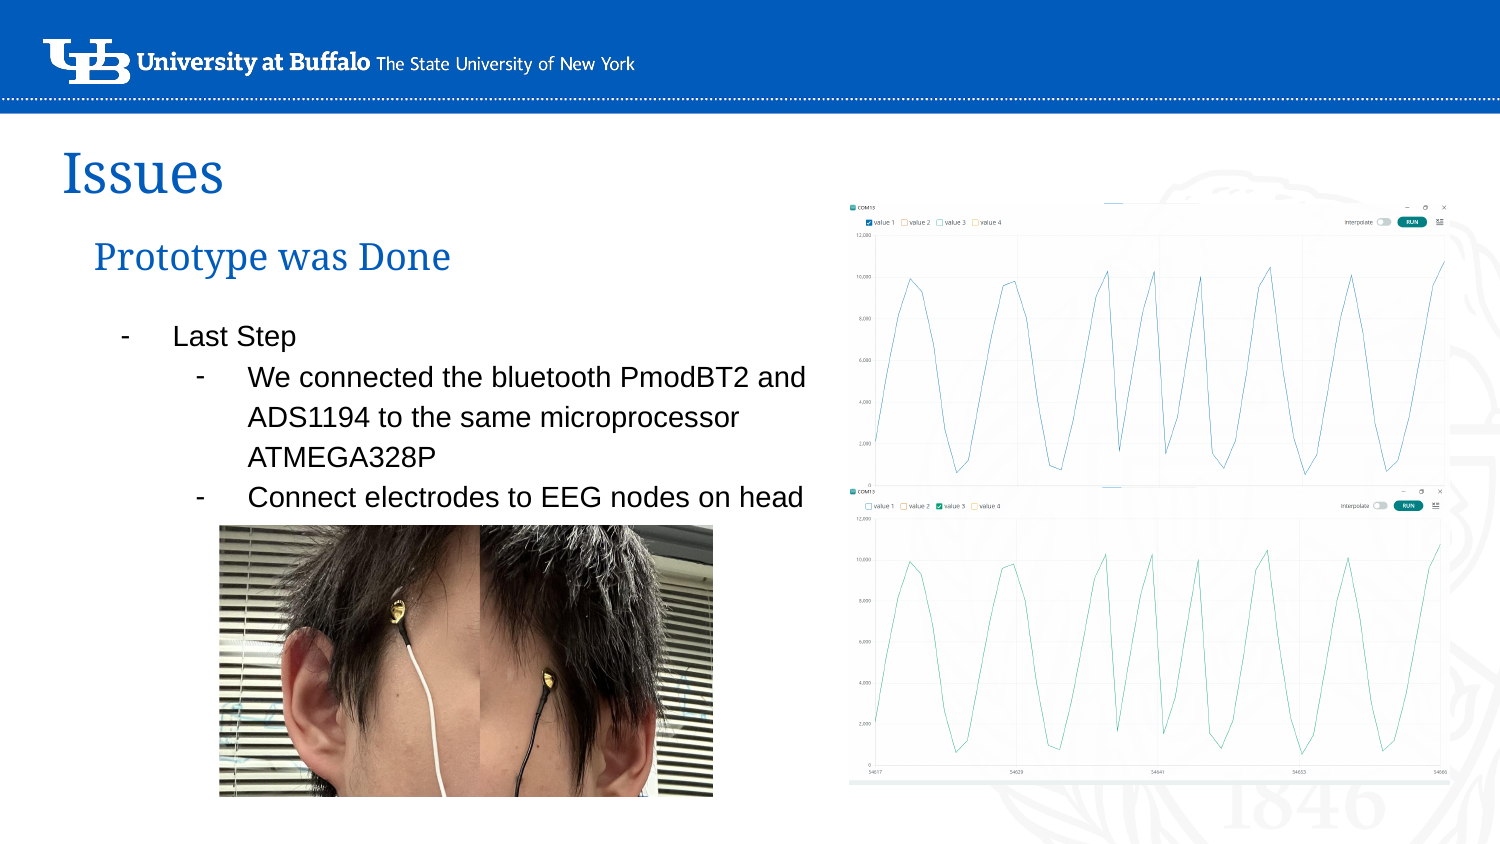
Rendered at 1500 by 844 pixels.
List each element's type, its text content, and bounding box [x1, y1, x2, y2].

text_box Last Step We connected the bluetooth PmodBT2 and ADS1194 to the same microprocessor ATMEGA328P Connect electrodes to EEG nodes on head [82, 297, 844, 529]
picture [0, 0, 1500, 844]
title Issues [51, 58, 1449, 211]
list Prototype was Done [82, 232, 844, 297]
